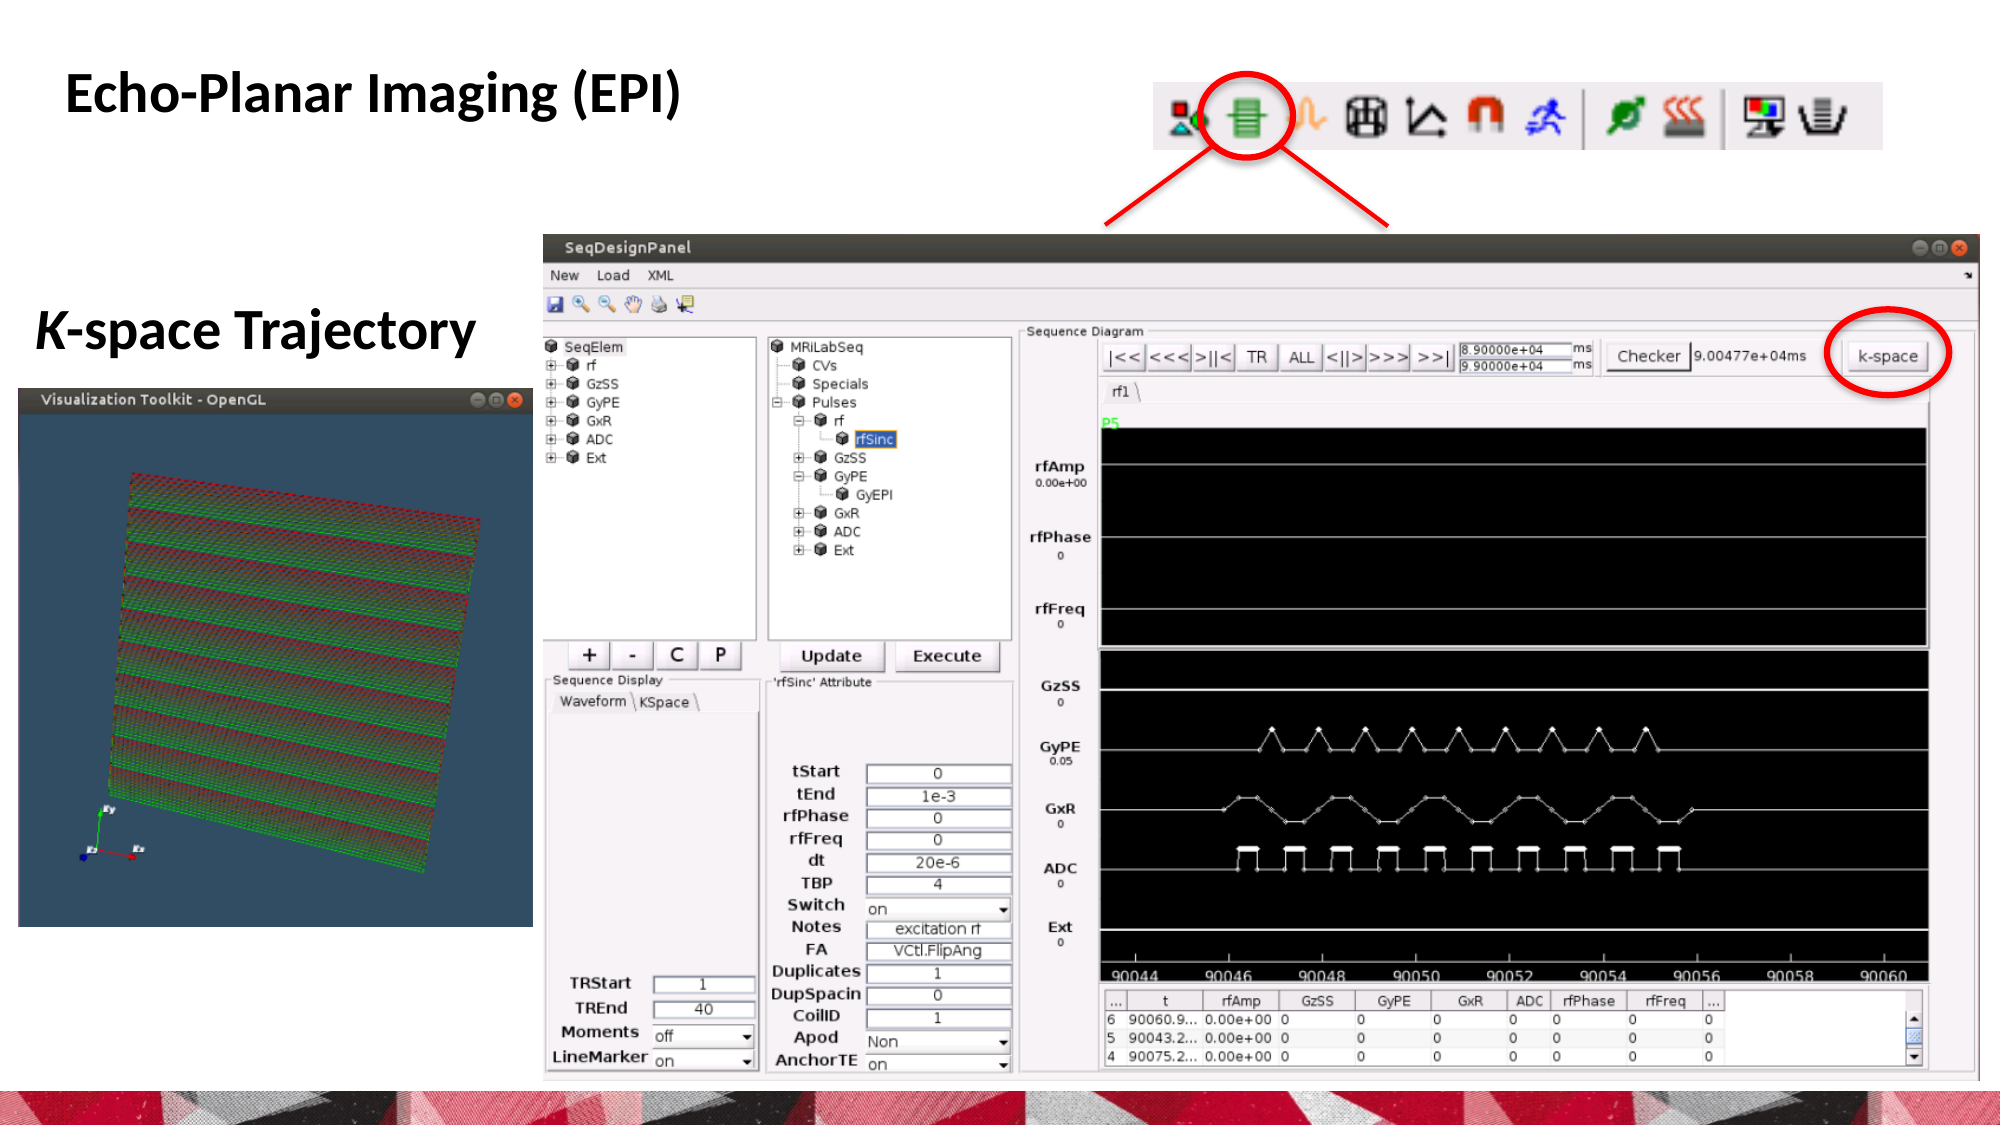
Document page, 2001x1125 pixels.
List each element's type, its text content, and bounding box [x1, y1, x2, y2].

text_box K-space Trajectory [20, 284, 538, 369]
text_box Echo-Planar Imaging (EPI) [50, 46, 1694, 132]
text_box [1104, 145, 1214, 226]
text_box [1279, 145, 1389, 227]
text_box [1220, 73, 1273, 80]
picture [1153, 81, 1883, 150]
picture [0, 1091, 2000, 1125]
picture [543, 233, 1980, 1082]
picture [18, 388, 533, 927]
